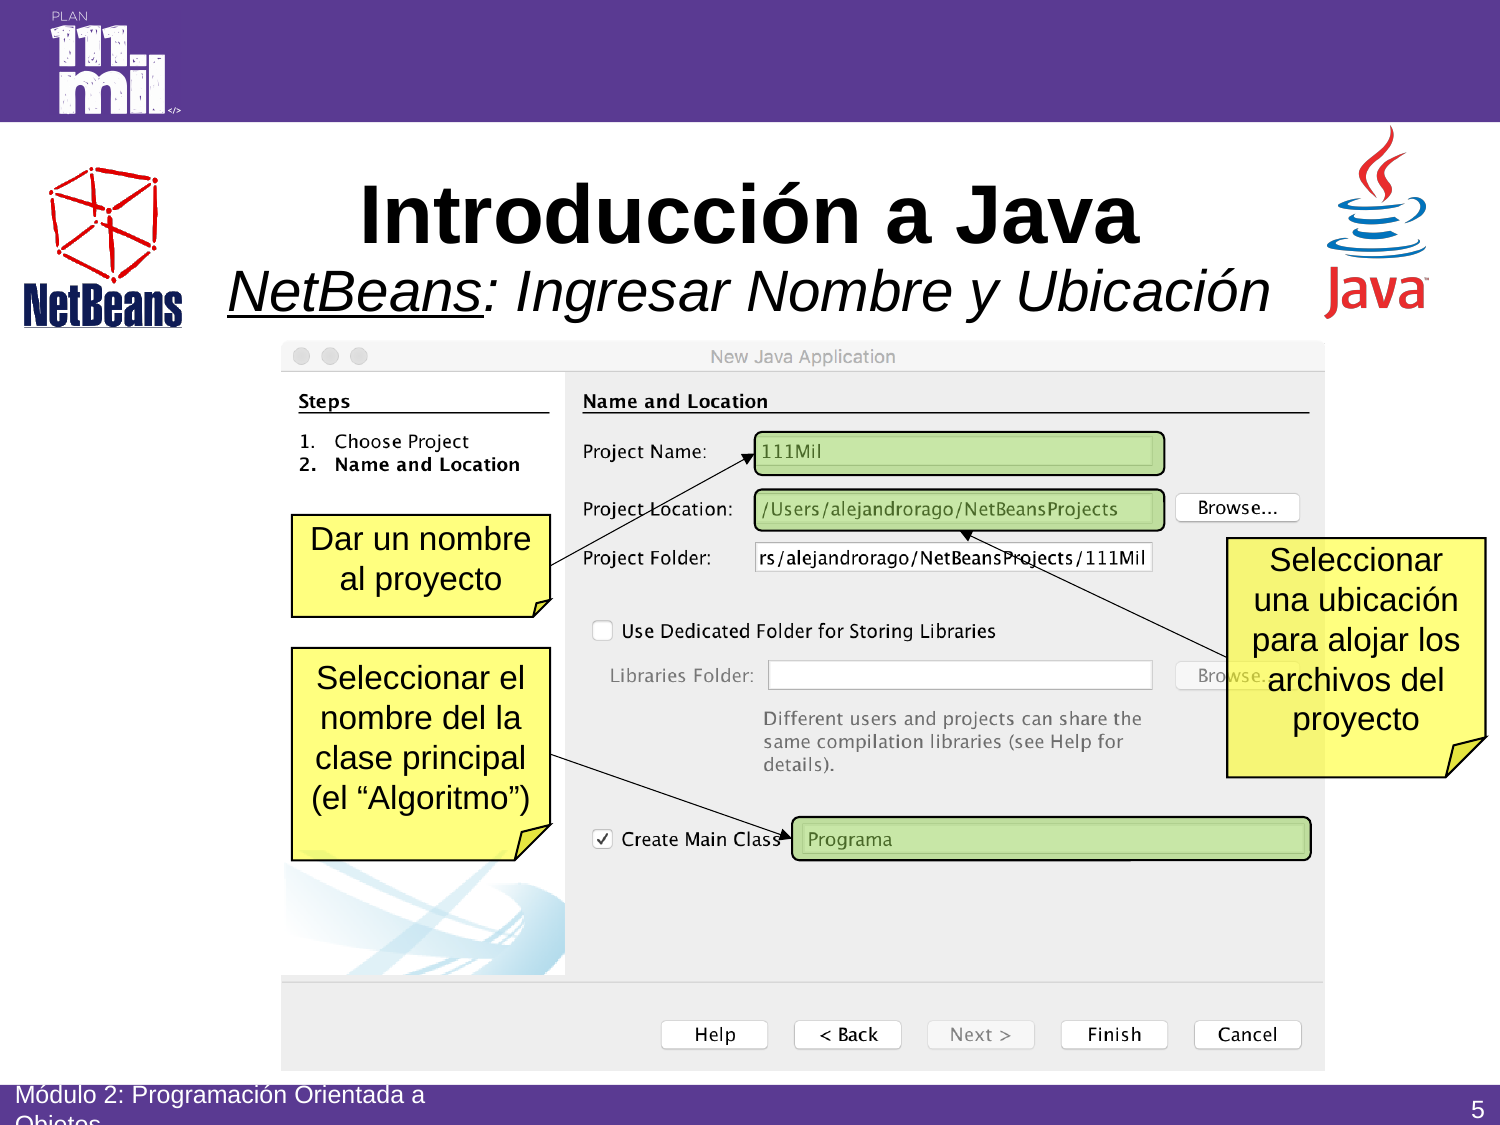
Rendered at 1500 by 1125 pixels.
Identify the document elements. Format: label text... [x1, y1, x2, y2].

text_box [959, 530, 1228, 658]
picture [281, 340, 1325, 1071]
title Introducción a Java NetBeans: Ingresar Nombre y Ubicación [103, 147, 1397, 348]
picture [1324, 125, 1429, 319]
slide_number 4 [1162, 1078, 1500, 1125]
footer Módulo 2: Programación Orientada a Objetos [0, 1078, 507, 1125]
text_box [550, 453, 755, 566]
text_box Seleccionar una ubicación para alojar los archivos del proyecto [1325, 537, 1489, 779]
picture [24, 167, 182, 328]
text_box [550, 754, 793, 839]
